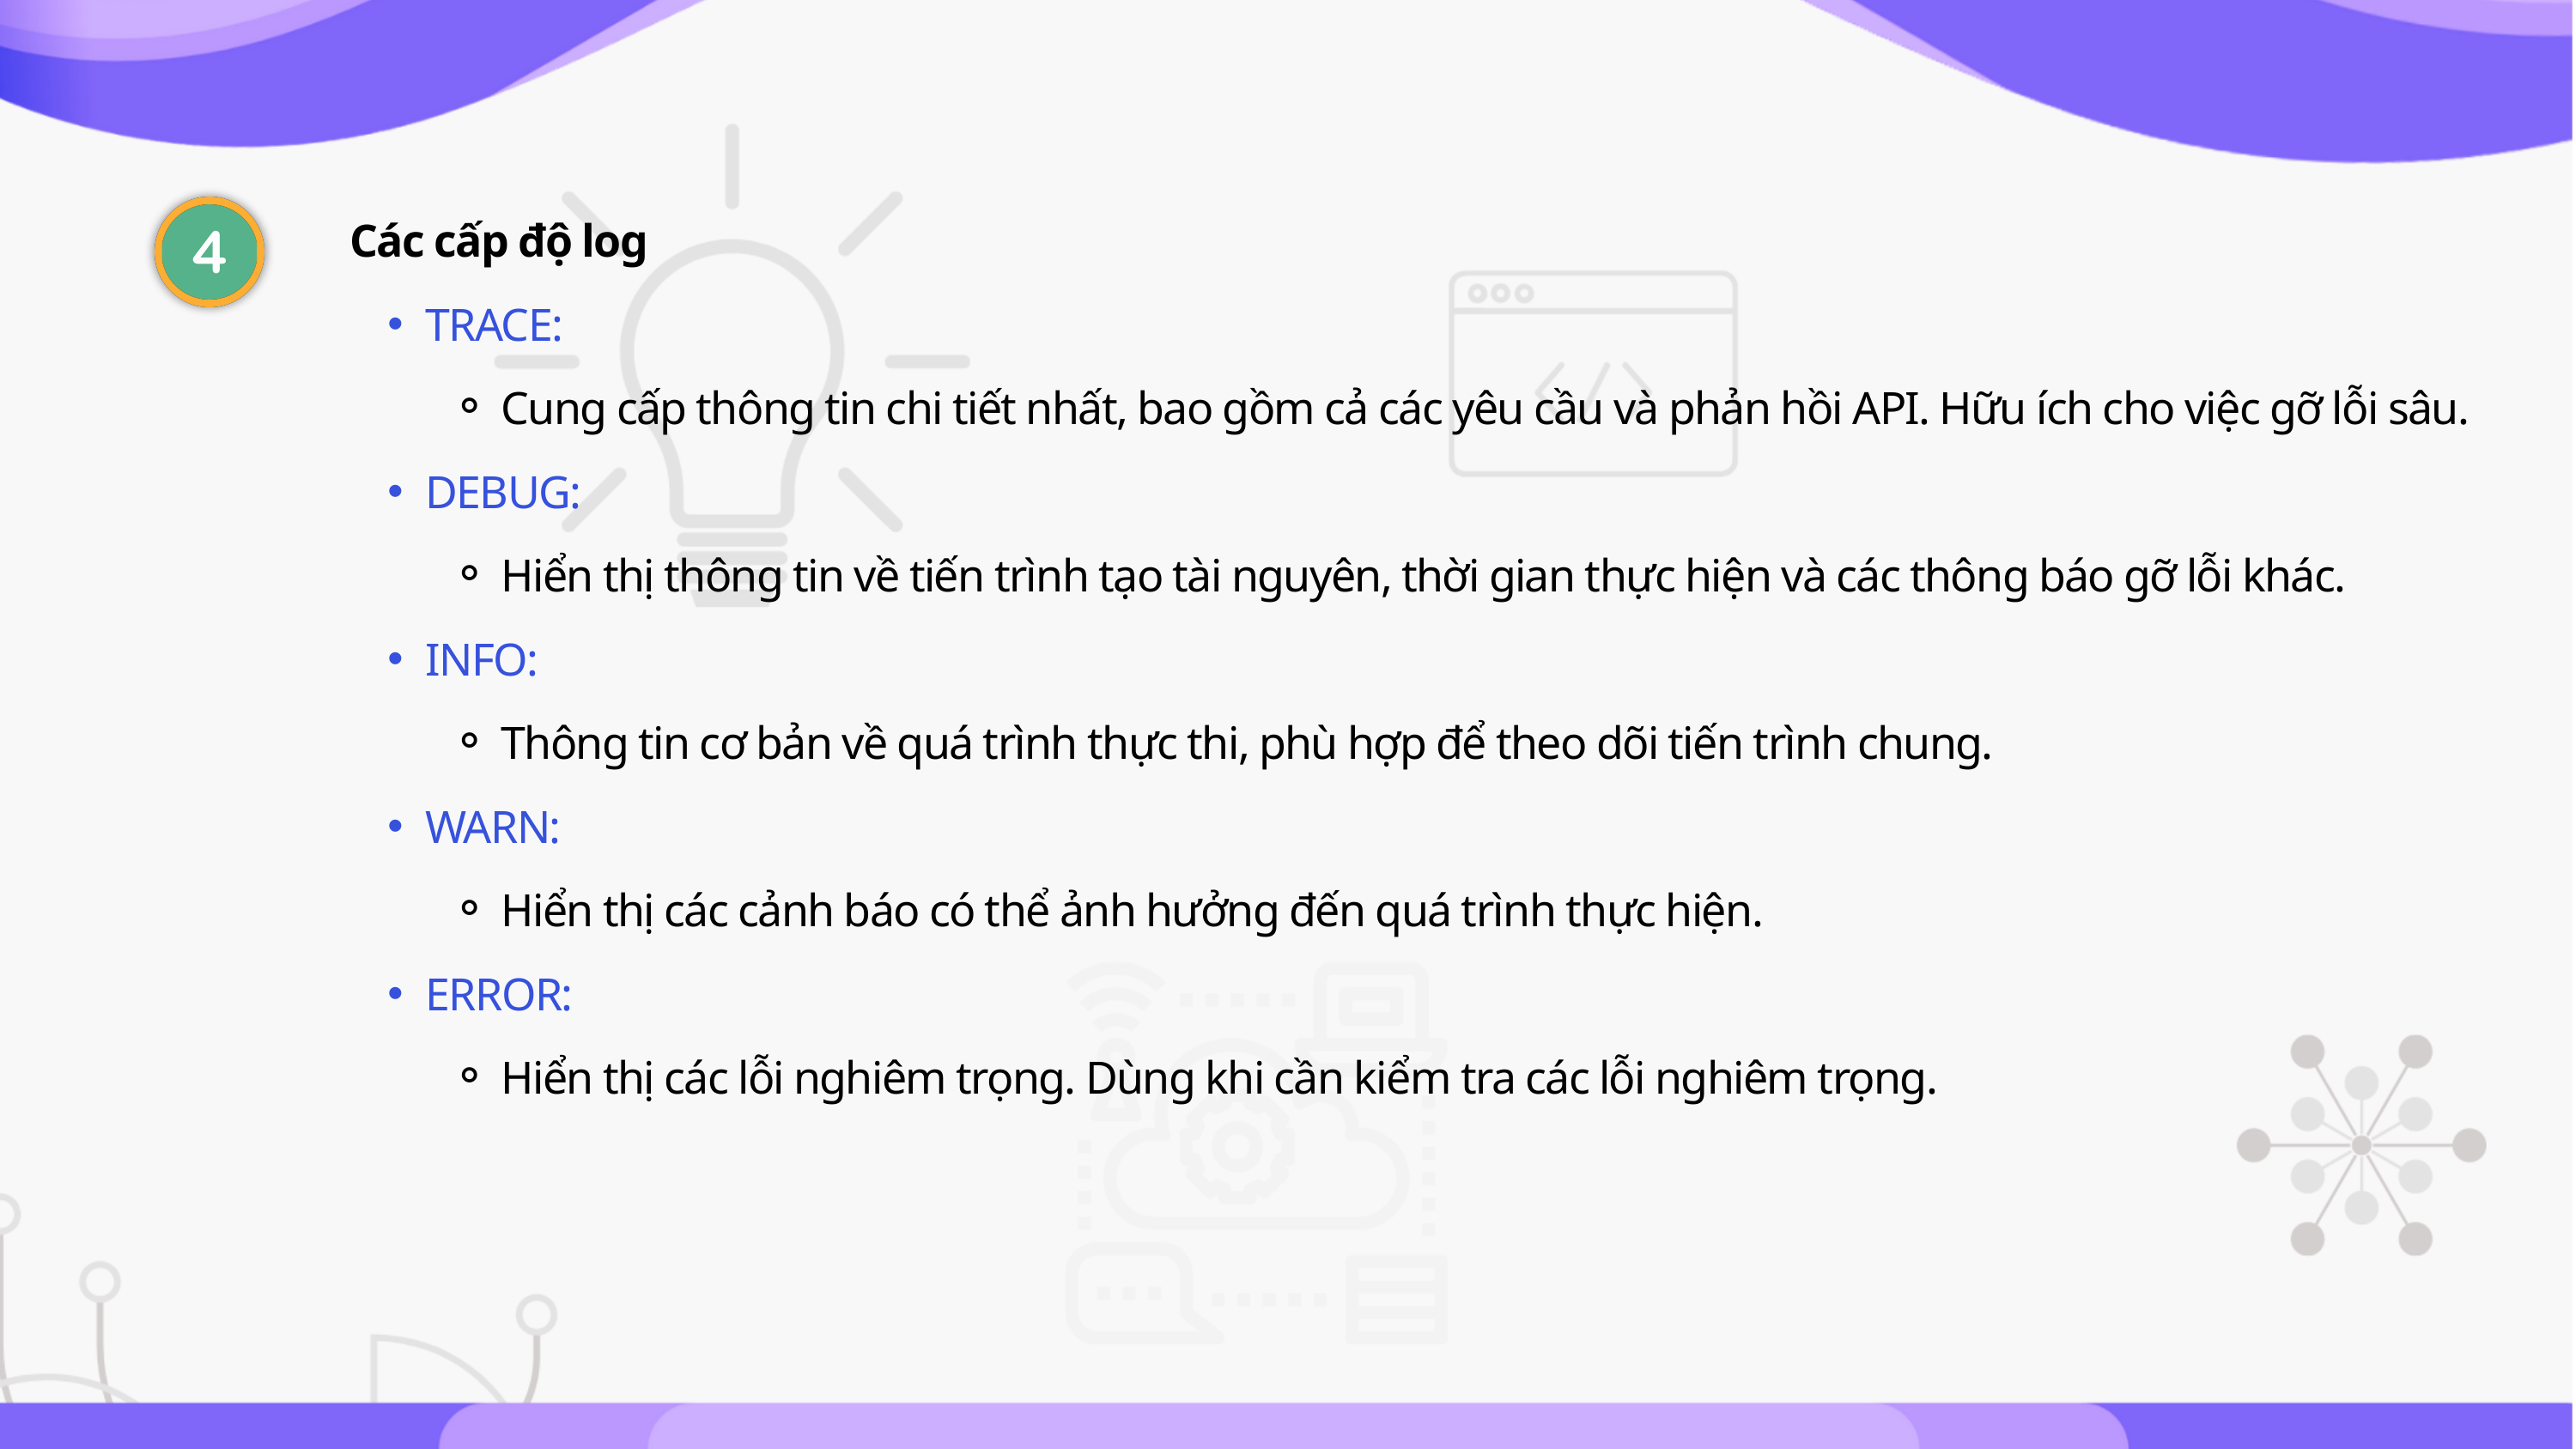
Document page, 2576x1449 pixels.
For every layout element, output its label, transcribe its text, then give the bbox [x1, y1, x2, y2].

text_box [0, 0, 2573, 1449]
text_box [161, 204, 258, 300]
text_box Các cấp độ log TRACE: Cung cấp thông tin chi tiết nhất, bao gồm cả các yêu cầu và phản hồi API. Hữu ích cho việc gỡ lỗi sâu. DEBUG: Hiển thị thông tin về tiến trình tạo tài nguyên, thời gian thực hiện và các thông báo gỡ lỗi khác. INFO: Thông tin cơ bản về quá trình thực thi, phù hợp để theo dõi tiến trình chung. WARN: Hiển thị các cảnh báo có thể ảnh hưởng đến quá trình thực hiện. ERROR: Hiển thị các lỗi nghiêm trọng. Dùng khi cần kiểm tra các lỗi nghiêm trọng. [349, 182, 2484, 1187]
text_box [155, 197, 264, 307]
text_box [144, 187, 275, 317]
